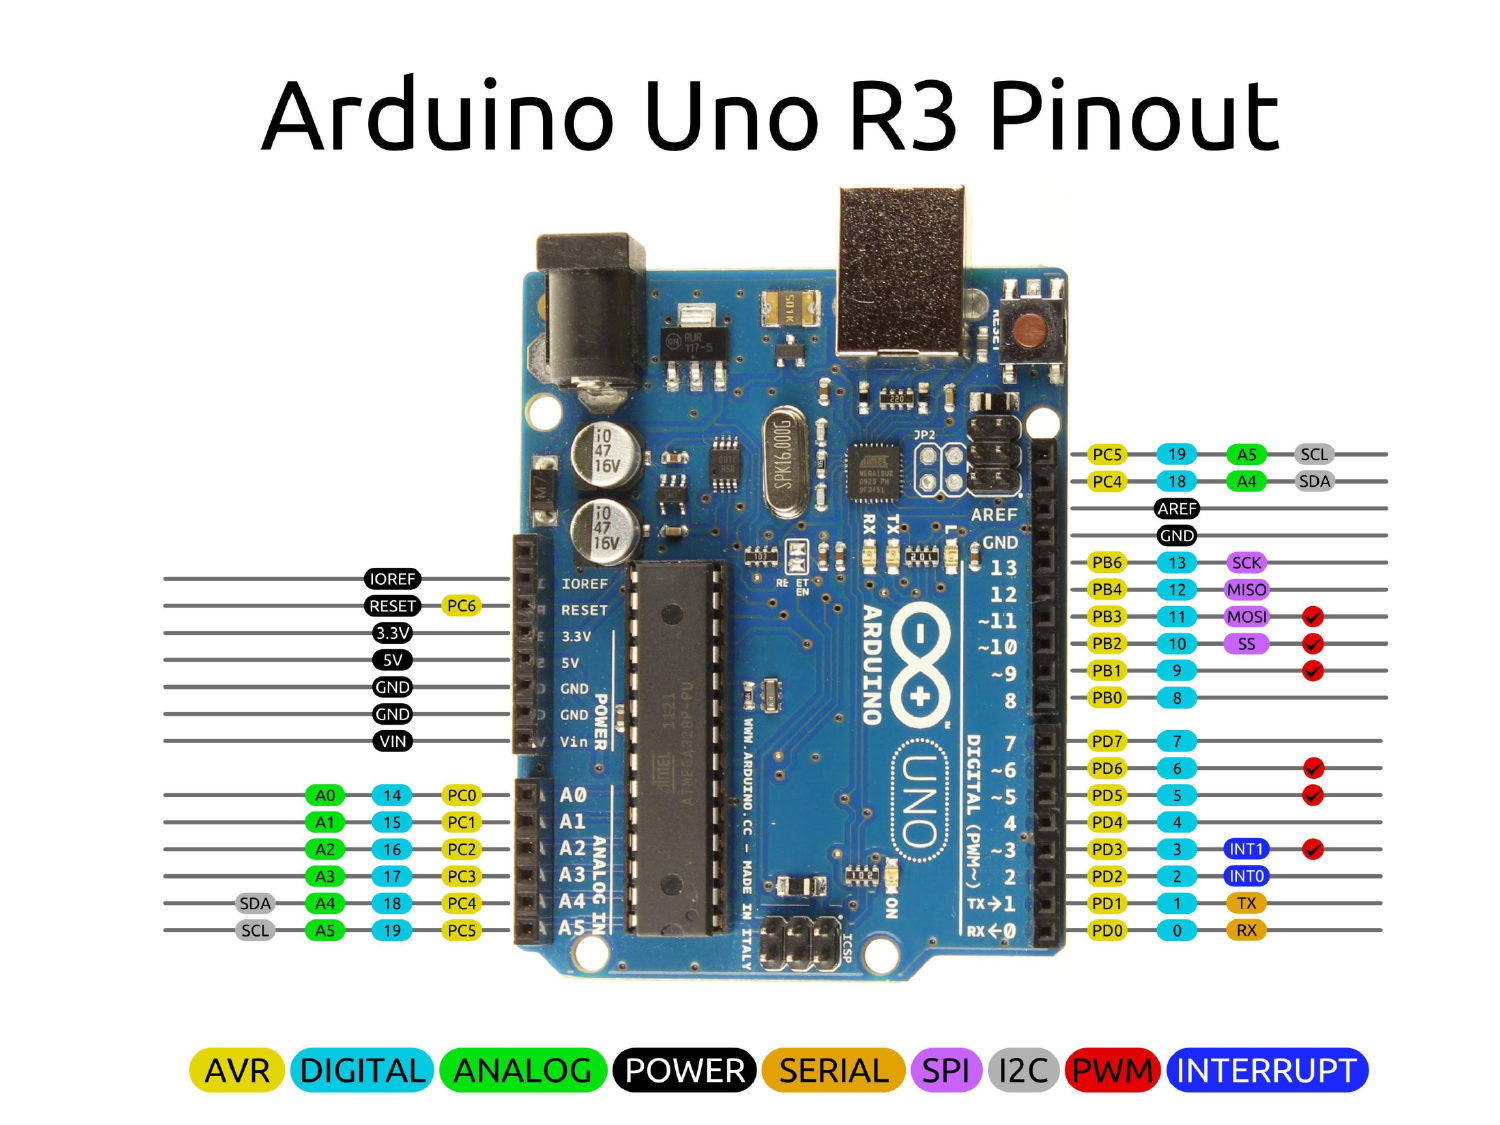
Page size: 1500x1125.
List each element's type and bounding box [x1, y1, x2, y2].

list [159, 30, 1390, 1125]
